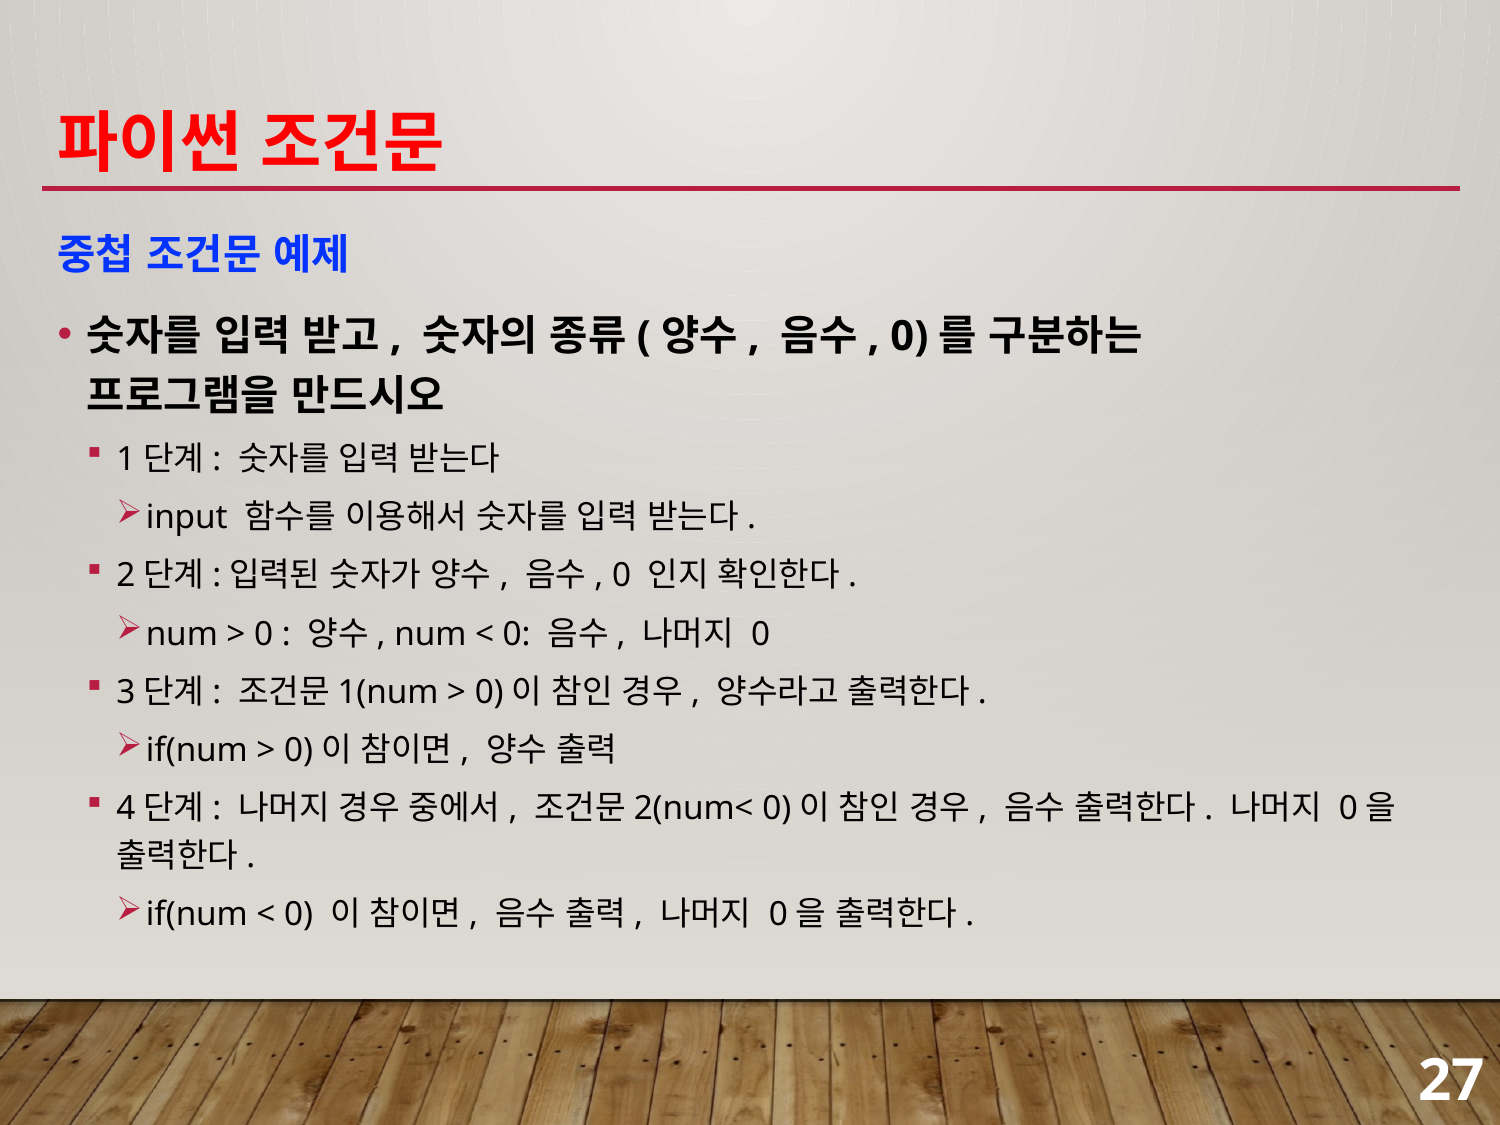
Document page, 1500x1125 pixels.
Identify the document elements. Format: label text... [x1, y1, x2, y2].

title 파이썬 조건문 [42, 16, 1461, 189]
list 중첩 조건문 예제 숫자를 입력 받고, 숫자의 종류(양수, 음수, 0)를 구분하는 프로그램을 만드시오 1단계: 숫자를 입력 받는다 input 함수를 이용해서 숫자를 입력 받는다. 2단계:입력된 숫자가 양수, 음수, 0 인지 확인한다. num > 0 : 양수, num < 0: 음수, 나머지 0 3단계: 조건문1(num > 0)이 참인 경우, 양수라고 출력한다. if(num > 0)이 참이면, 양수 출력 4단계: 나머지 경우 중에서, 조건문2(num< 0)이 참인 경우, 음수 출력한다. 나머지 0을 출력한다. if(num < 0) 이 참이면, 음수 출력, 나머지 0을 출력한다. [42, 210, 1461, 993]
picture [0, 999, 1500, 1125]
